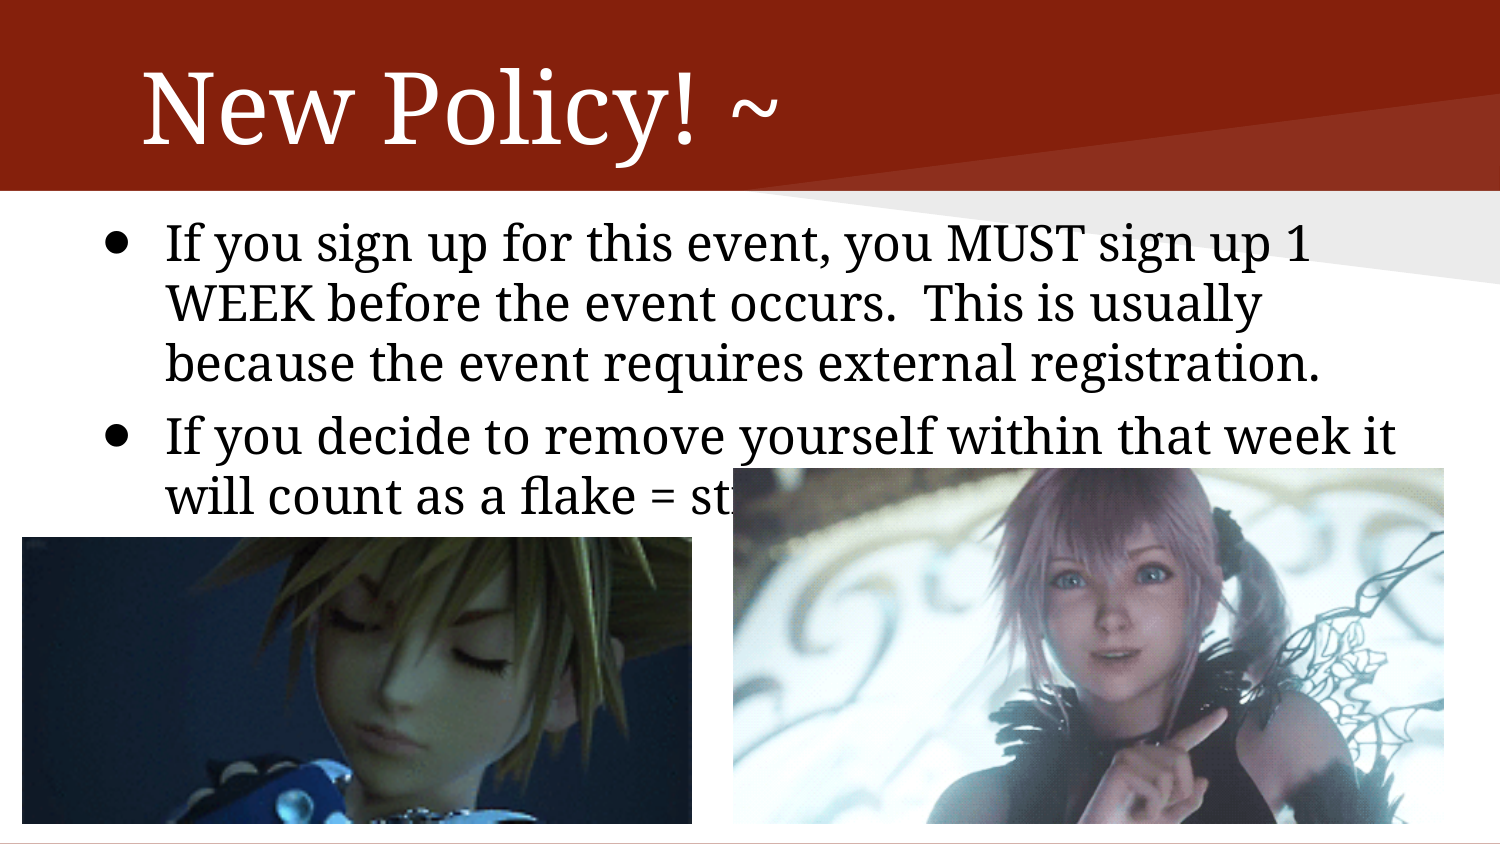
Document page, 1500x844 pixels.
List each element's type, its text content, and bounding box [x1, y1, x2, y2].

picture [733, 468, 1445, 824]
list If you sign up for this event, you MUST sign up 1 WEEK before the event occurs. This is usually because the event requires external registration. If you decide to remove yourself within that week it will count as a flake = strike [75, 196, 1425, 808]
title New Policy! ~ [75, 33, 1425, 175]
picture [22, 537, 692, 824]
